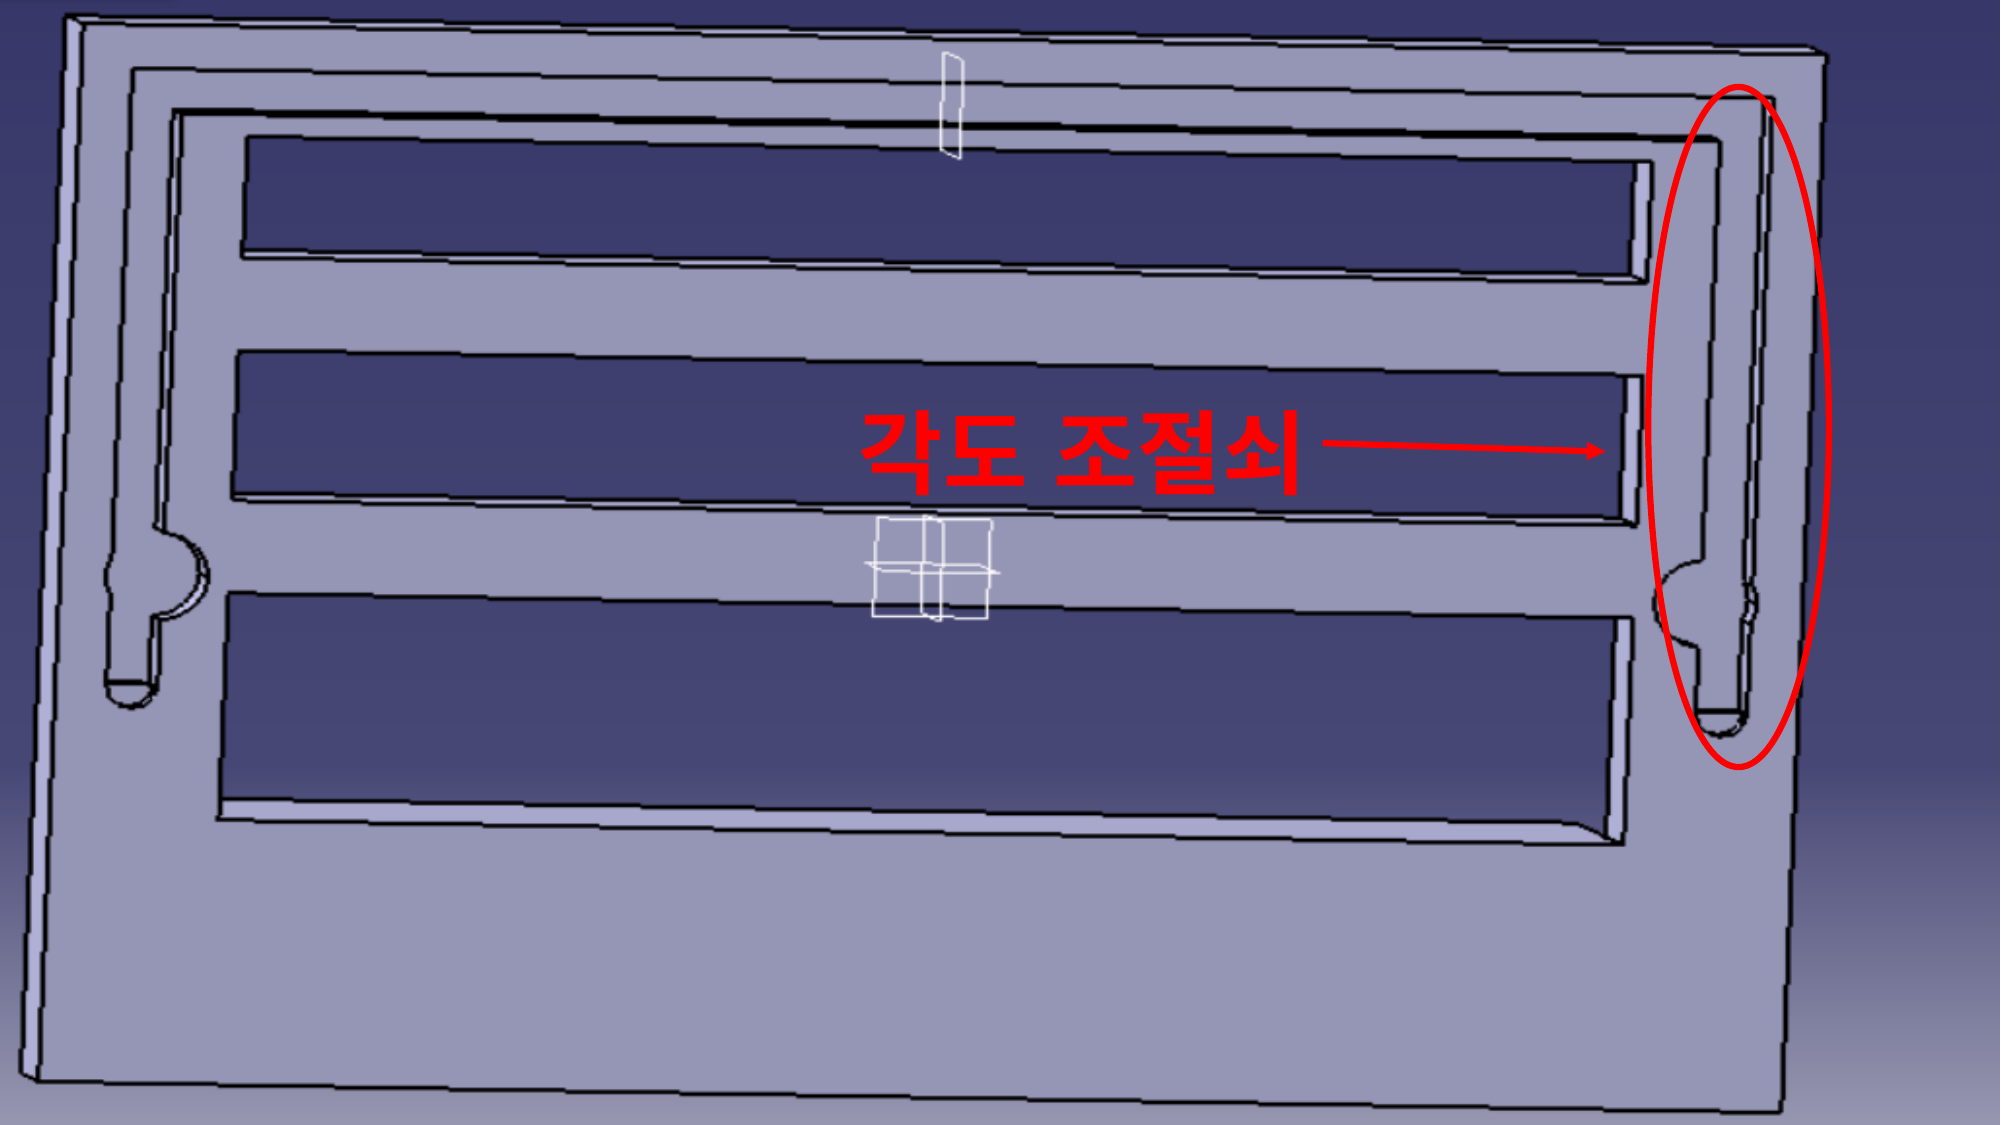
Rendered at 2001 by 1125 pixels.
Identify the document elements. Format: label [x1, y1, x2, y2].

picture [0, 0, 2000, 1125]
text_box [1322, 443, 1606, 452]
